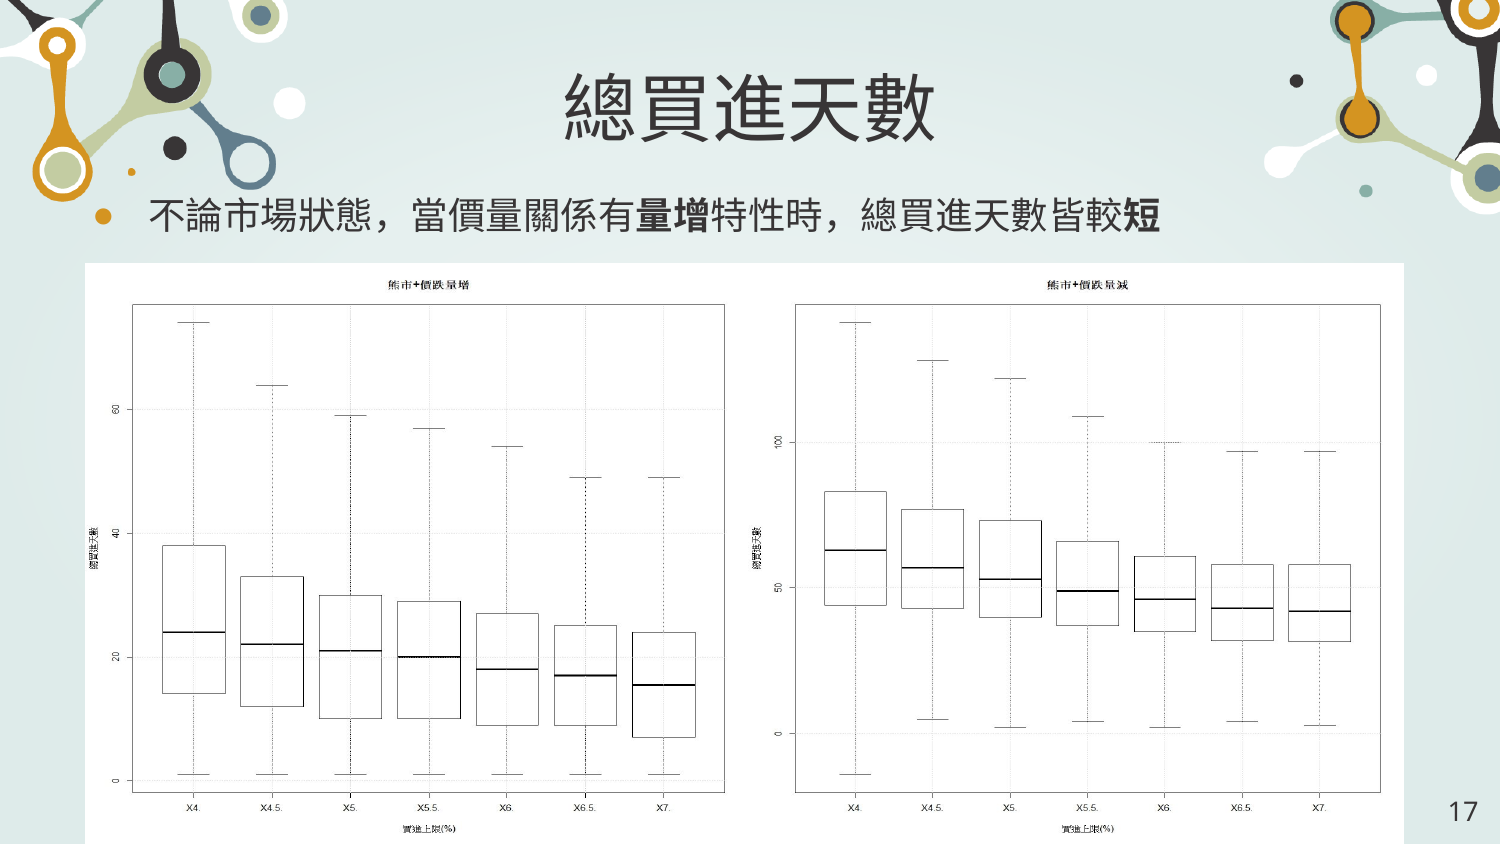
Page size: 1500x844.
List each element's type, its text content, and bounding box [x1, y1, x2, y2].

picture [0, 0, 1500, 844]
subtitle 不論市場狀態，當價量關係有量增特性時，總買進天數皆較短 [58, 109, 1415, 308]
title 總買進天數 [397, 46, 1103, 109]
slide_number 17 [1407, 779, 1494, 844]
